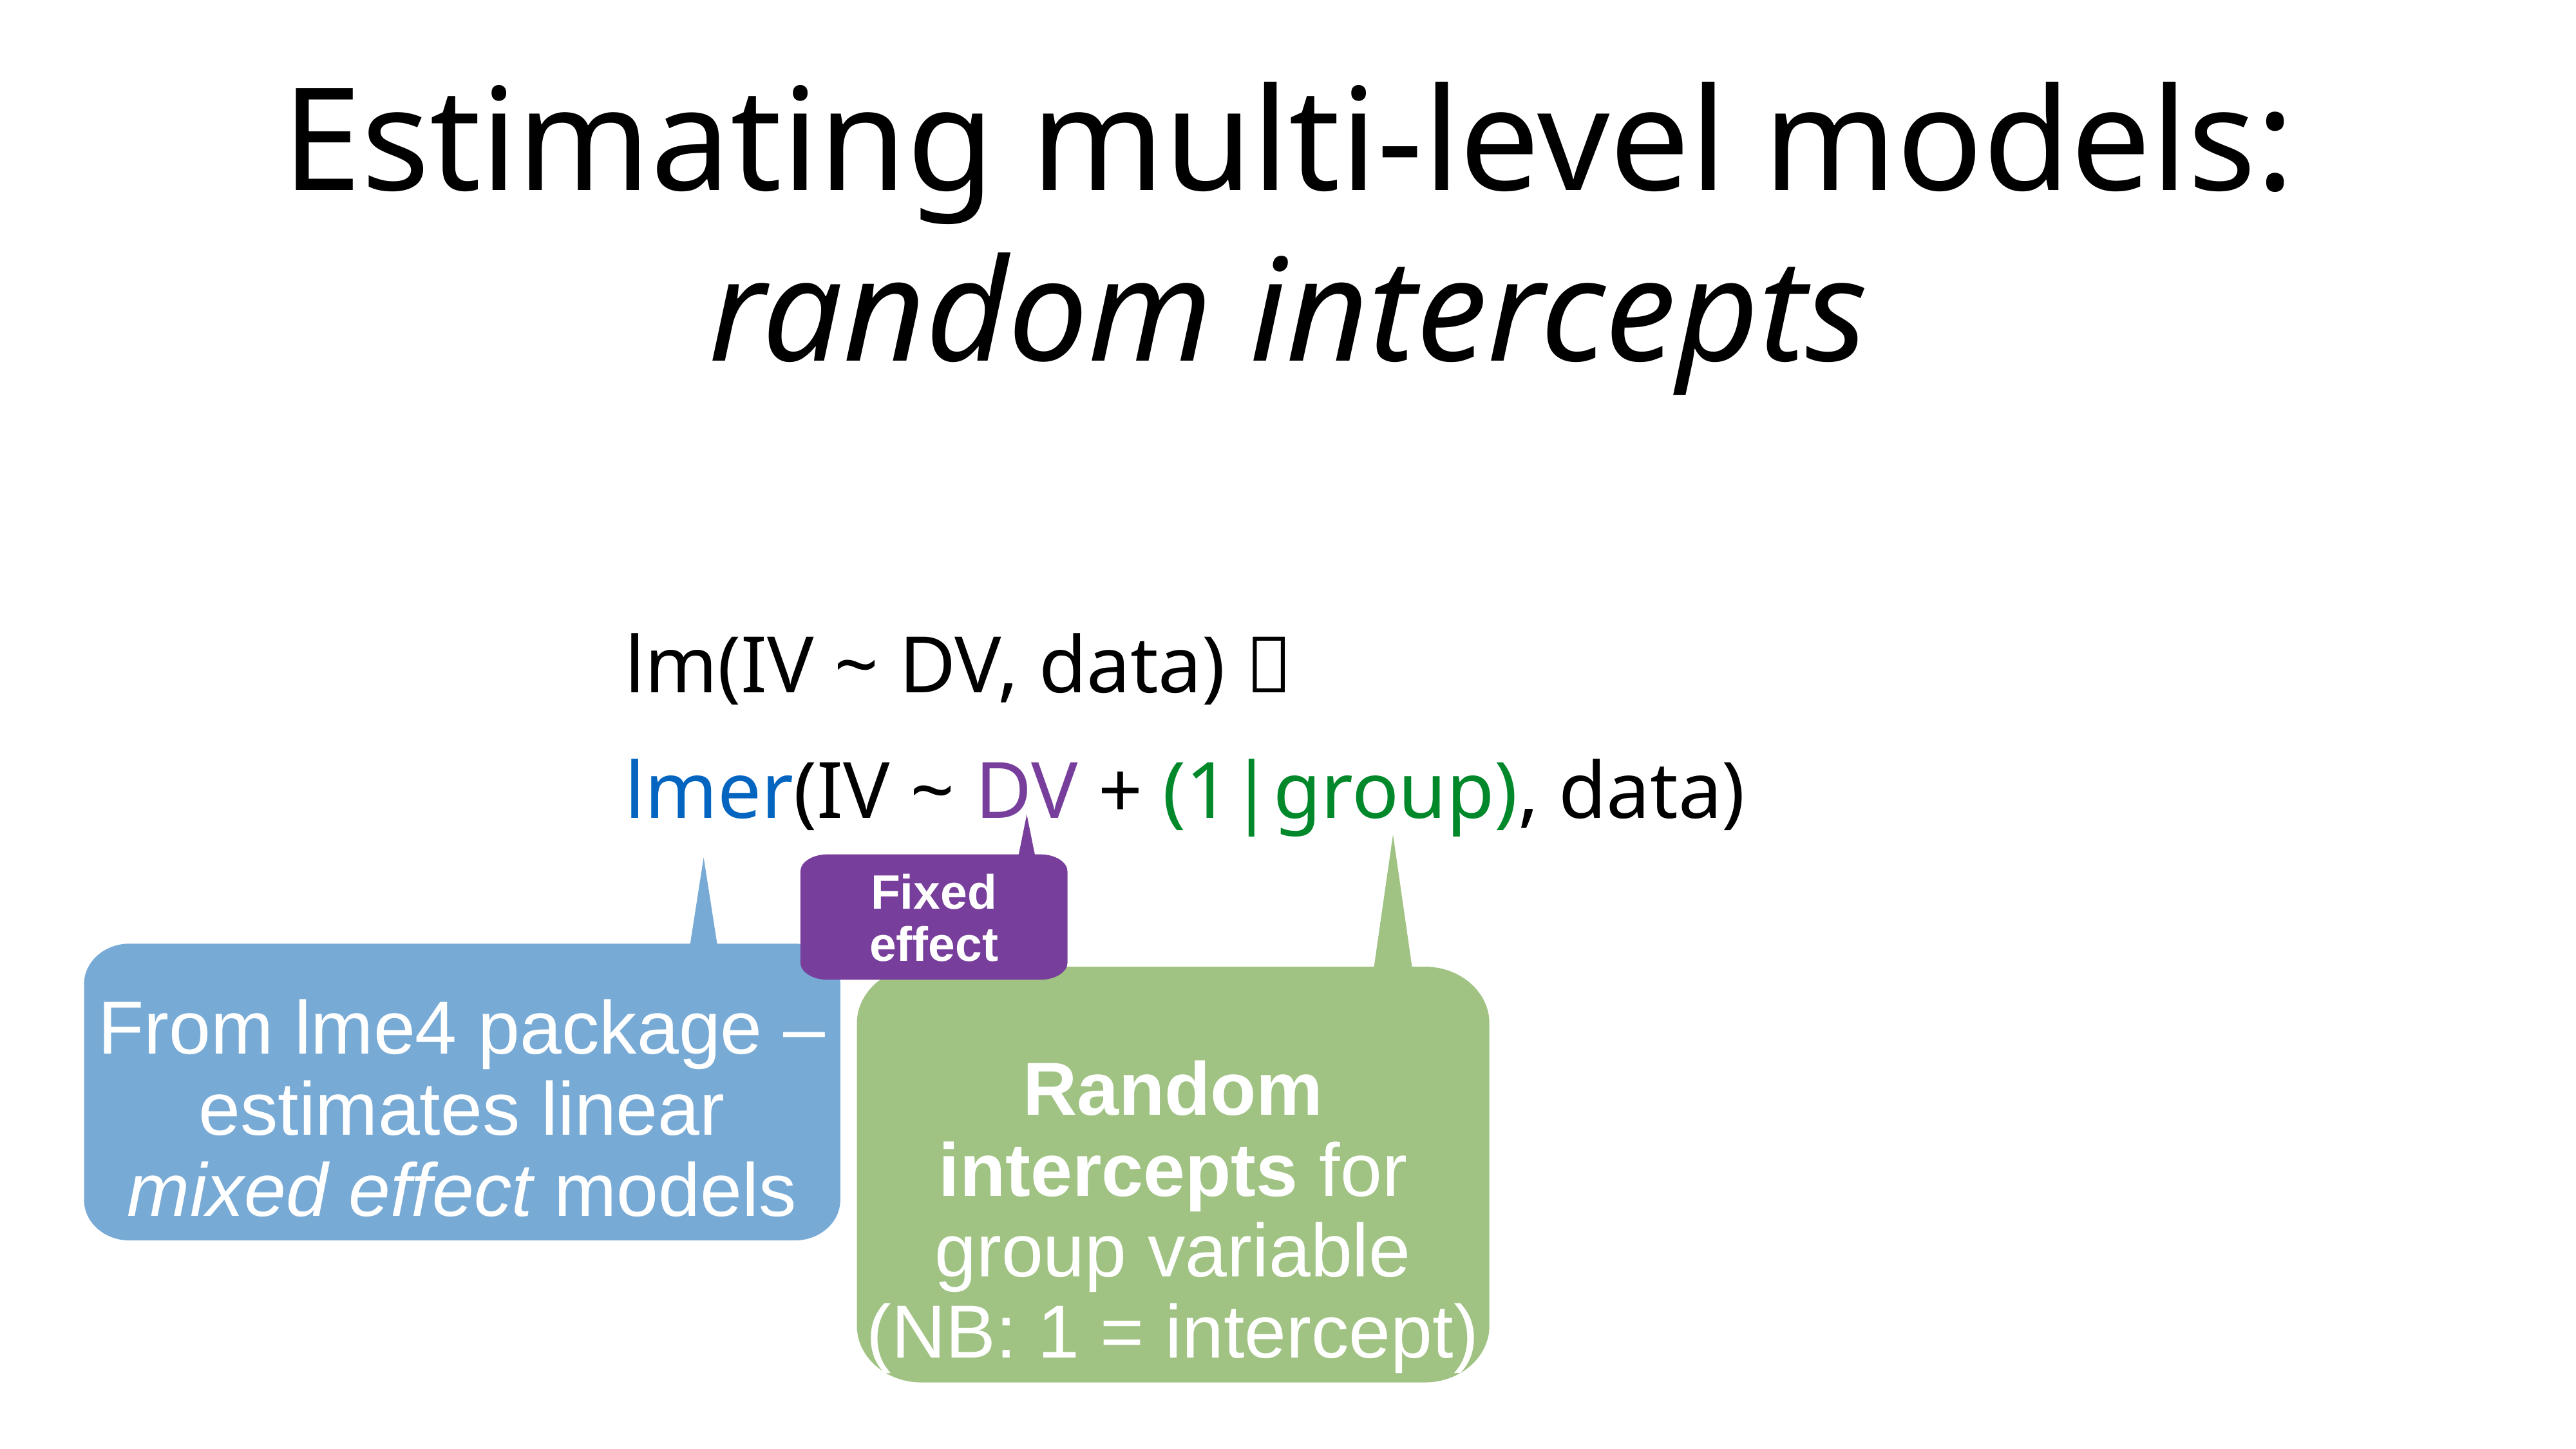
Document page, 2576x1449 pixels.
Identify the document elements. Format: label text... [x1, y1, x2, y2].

text_box Random intercepts for group variable (NB: 1 = intercept) [857, 834, 1490, 1383]
list lm(IV ~ DV, data)  lmer(IV ~ DV + (1|group), data) [583, 299, 2139, 1150]
title Estimating multi-level models: random intercepts [172, 37, 2404, 401]
text_box From lme4 package – estimates linear mixed effect models [84, 857, 840, 1241]
text_box Fixed effect [800, 814, 1068, 980]
